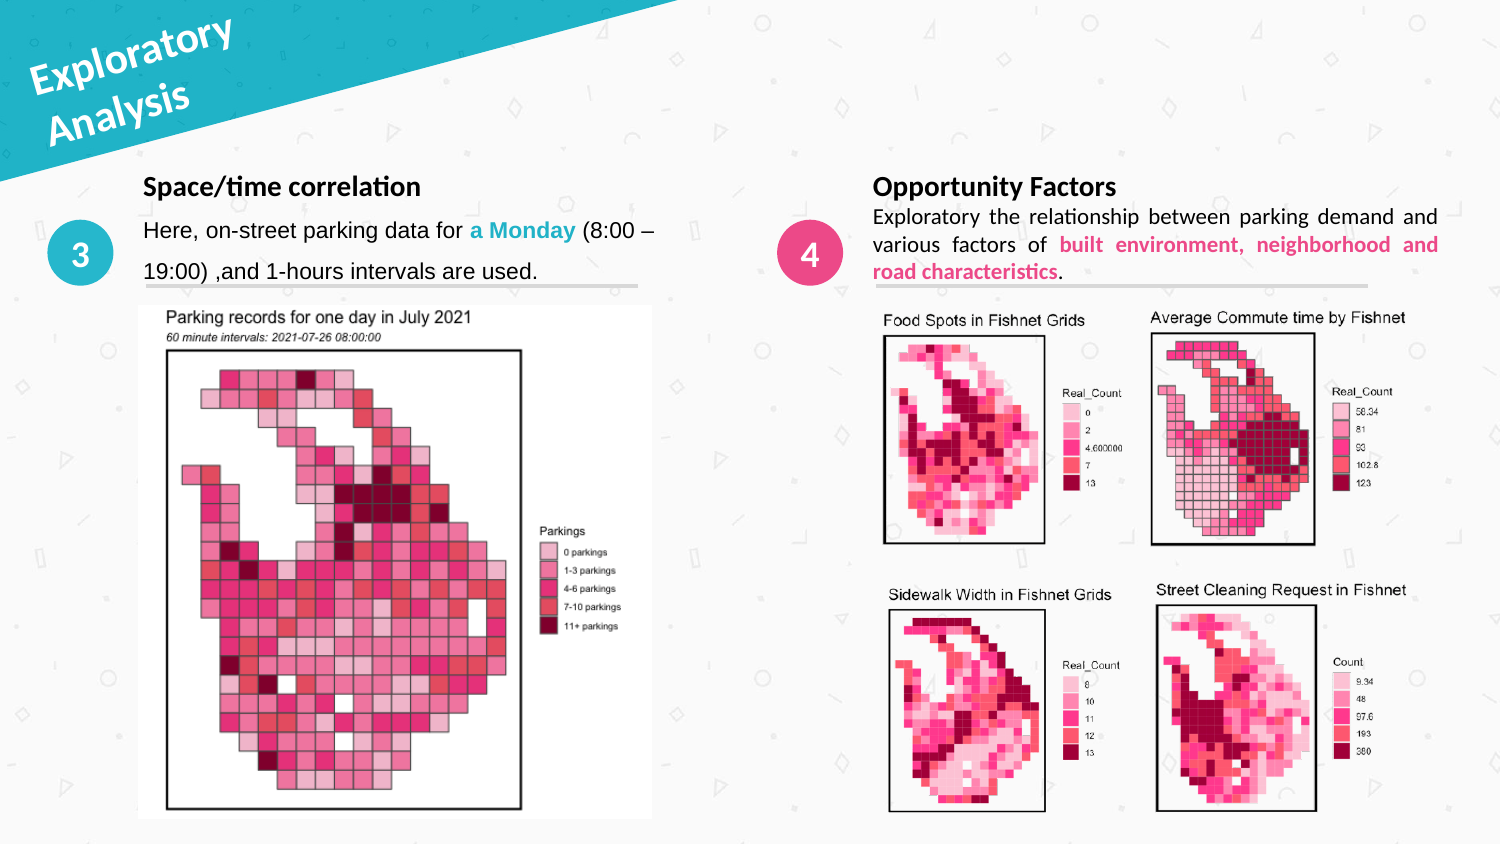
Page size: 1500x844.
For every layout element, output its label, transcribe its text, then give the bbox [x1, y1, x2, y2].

text_box Exploratory Analysis [11, 0, 279, 164]
picture [0, 0, 1500, 844]
text_box 3 [47, 219, 114, 286]
text_box 4 [777, 219, 844, 286]
text_box Space/time correlation Here, on-street parking data for a Monday (8:00 – 19:00) ,and 1-hours intervals are used. [131, 143, 678, 290]
text_box Opportunity Factors Exploratory the relationship between parking demand and various factors of built environment, neighborhood and road characteristics. [861, 143, 1451, 290]
text_box [0, 0, 678, 182]
